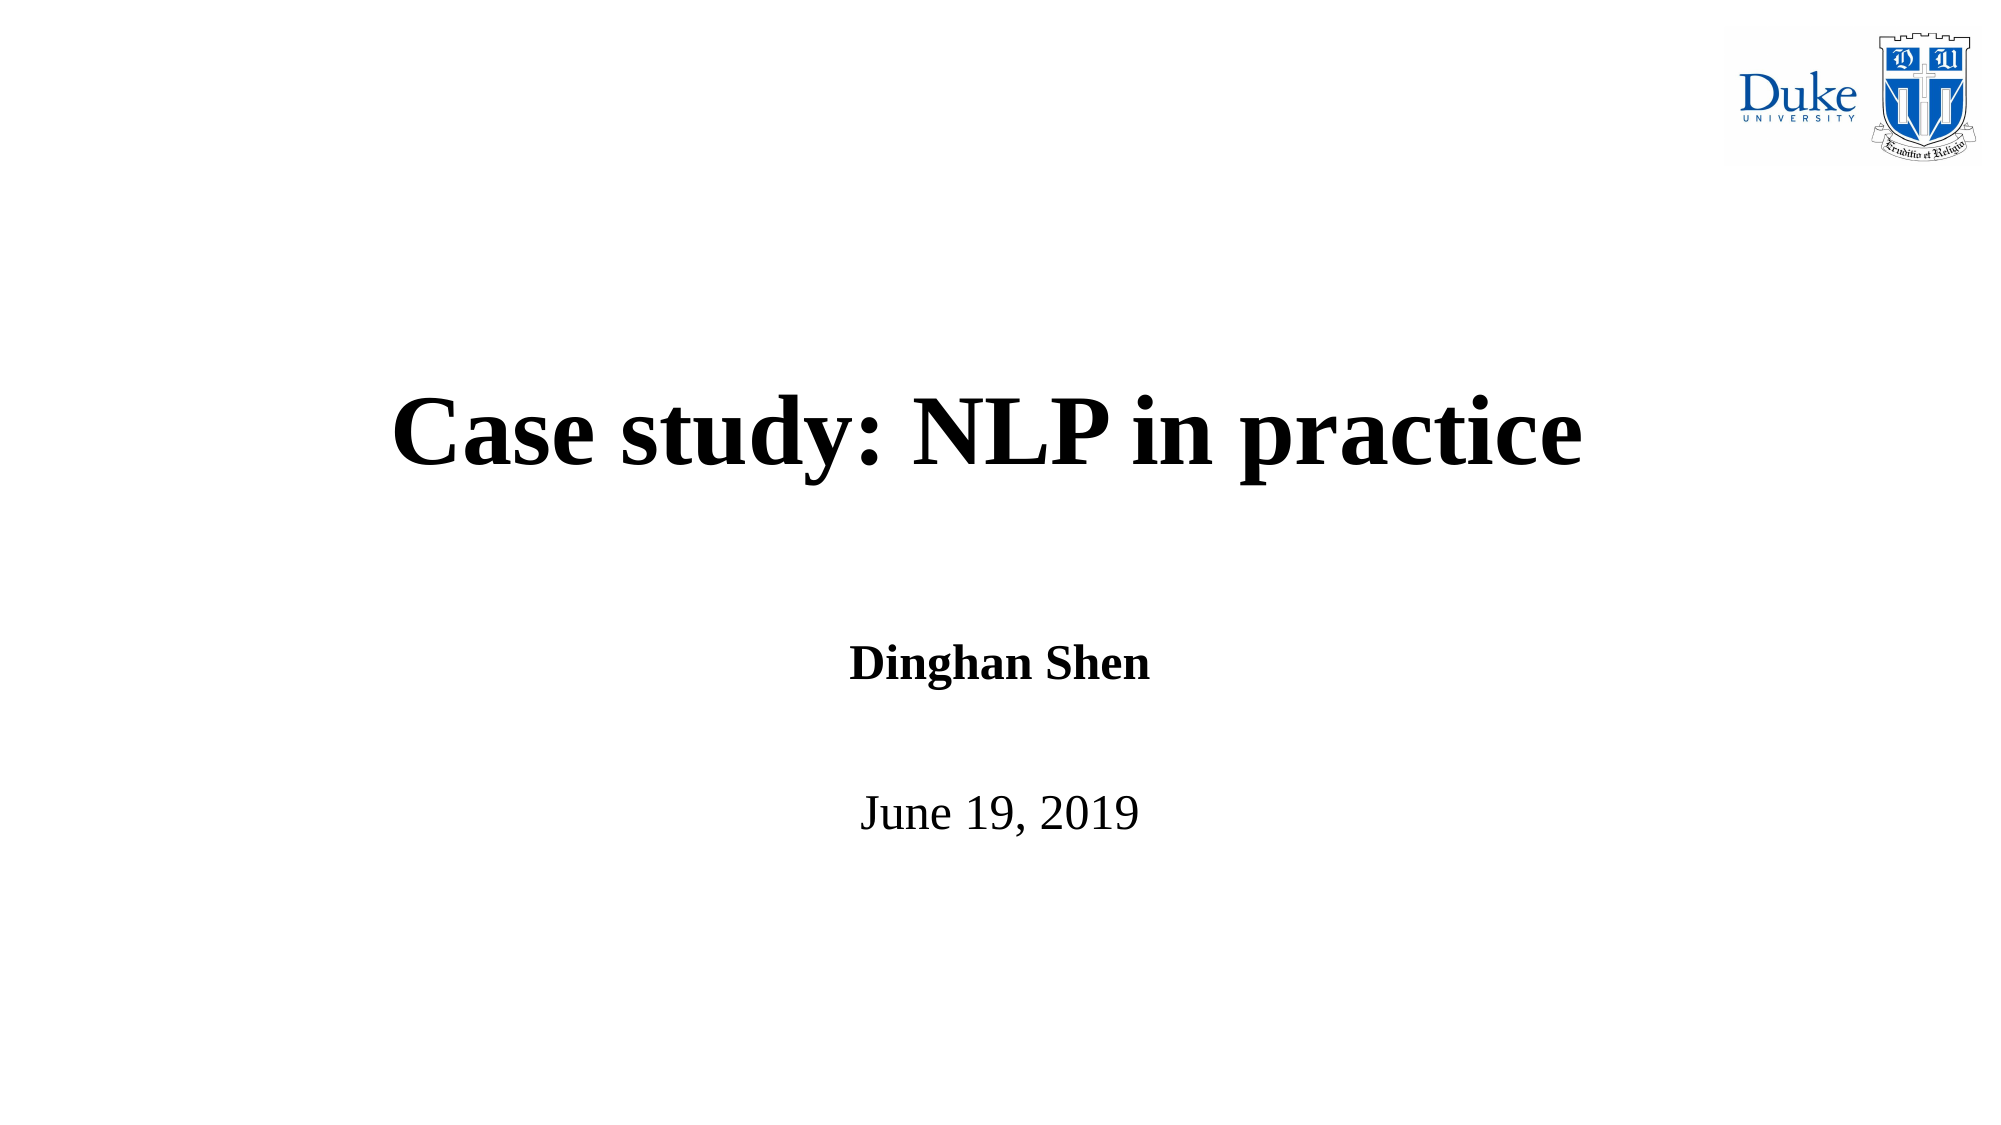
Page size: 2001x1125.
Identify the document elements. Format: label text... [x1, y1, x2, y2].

title Case study: NLP in practice [249, 222, 1750, 614]
subtitle Dinghan Shen June 19, 2019 [249, 628, 1750, 901]
picture [1724, 26, 1982, 166]
